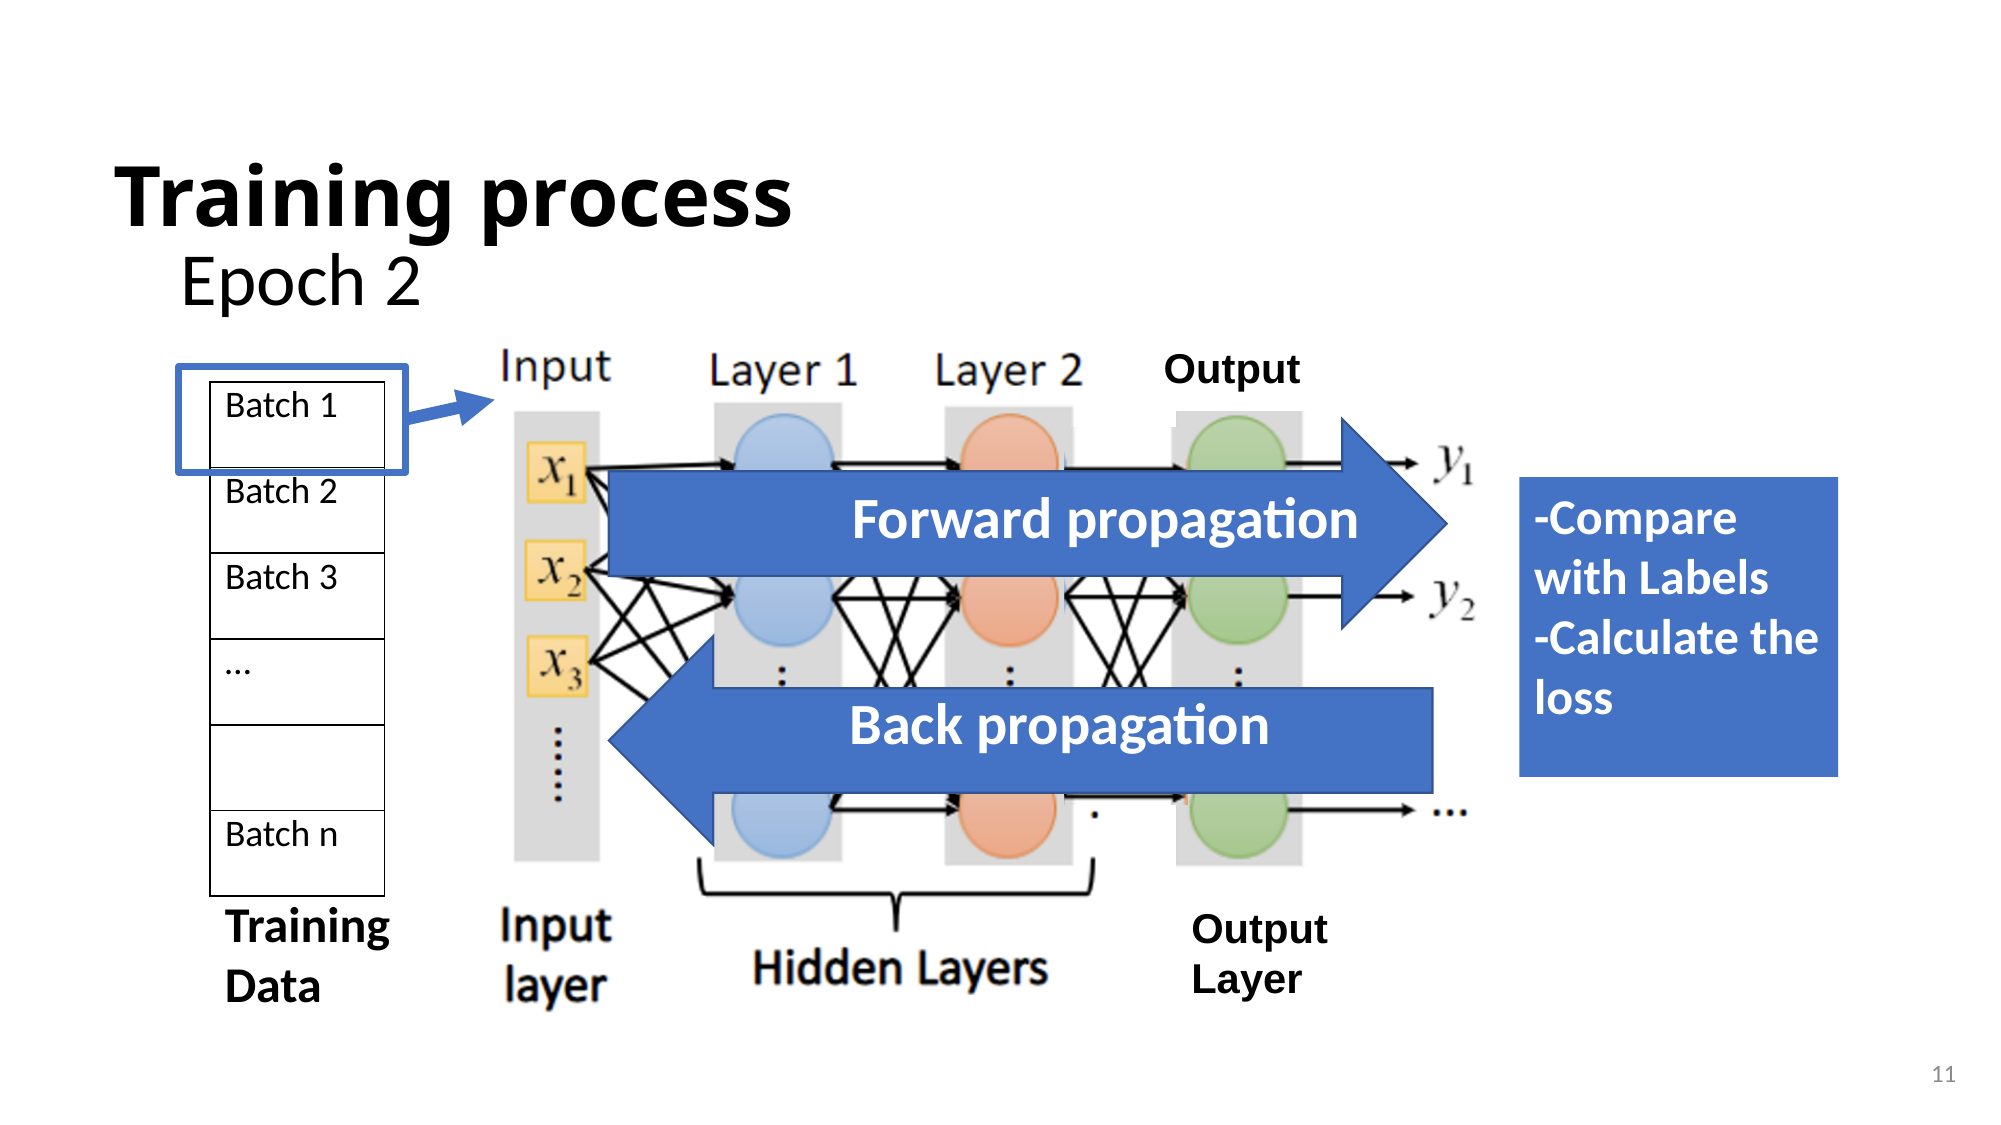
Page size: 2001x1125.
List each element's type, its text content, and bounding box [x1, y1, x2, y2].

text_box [608, 635, 1433, 845]
text_box Epoch 2 [165, 222, 824, 328]
text_box Training Data [209, 884, 434, 1020]
table_cell Batch 2 [211, 476, 384, 552]
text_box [608, 418, 1447, 628]
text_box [178, 366, 495, 473]
title Training process [98, 130, 1925, 270]
table_cell [211, 726, 384, 810]
table_cell … [211, 640, 384, 724]
table_cell Batch 3 [211, 554, 384, 638]
picture [494, 338, 1496, 1018]
text_box Output [1148, 334, 1336, 399]
table_cell Batch n [211, 811, 384, 884]
text_box Output Layer [1176, 894, 1364, 1010]
text_box -Compare with Labels -Calculate the loss [1519, 477, 1839, 777]
slide_number 11 [1521, 1042, 1972, 1103]
